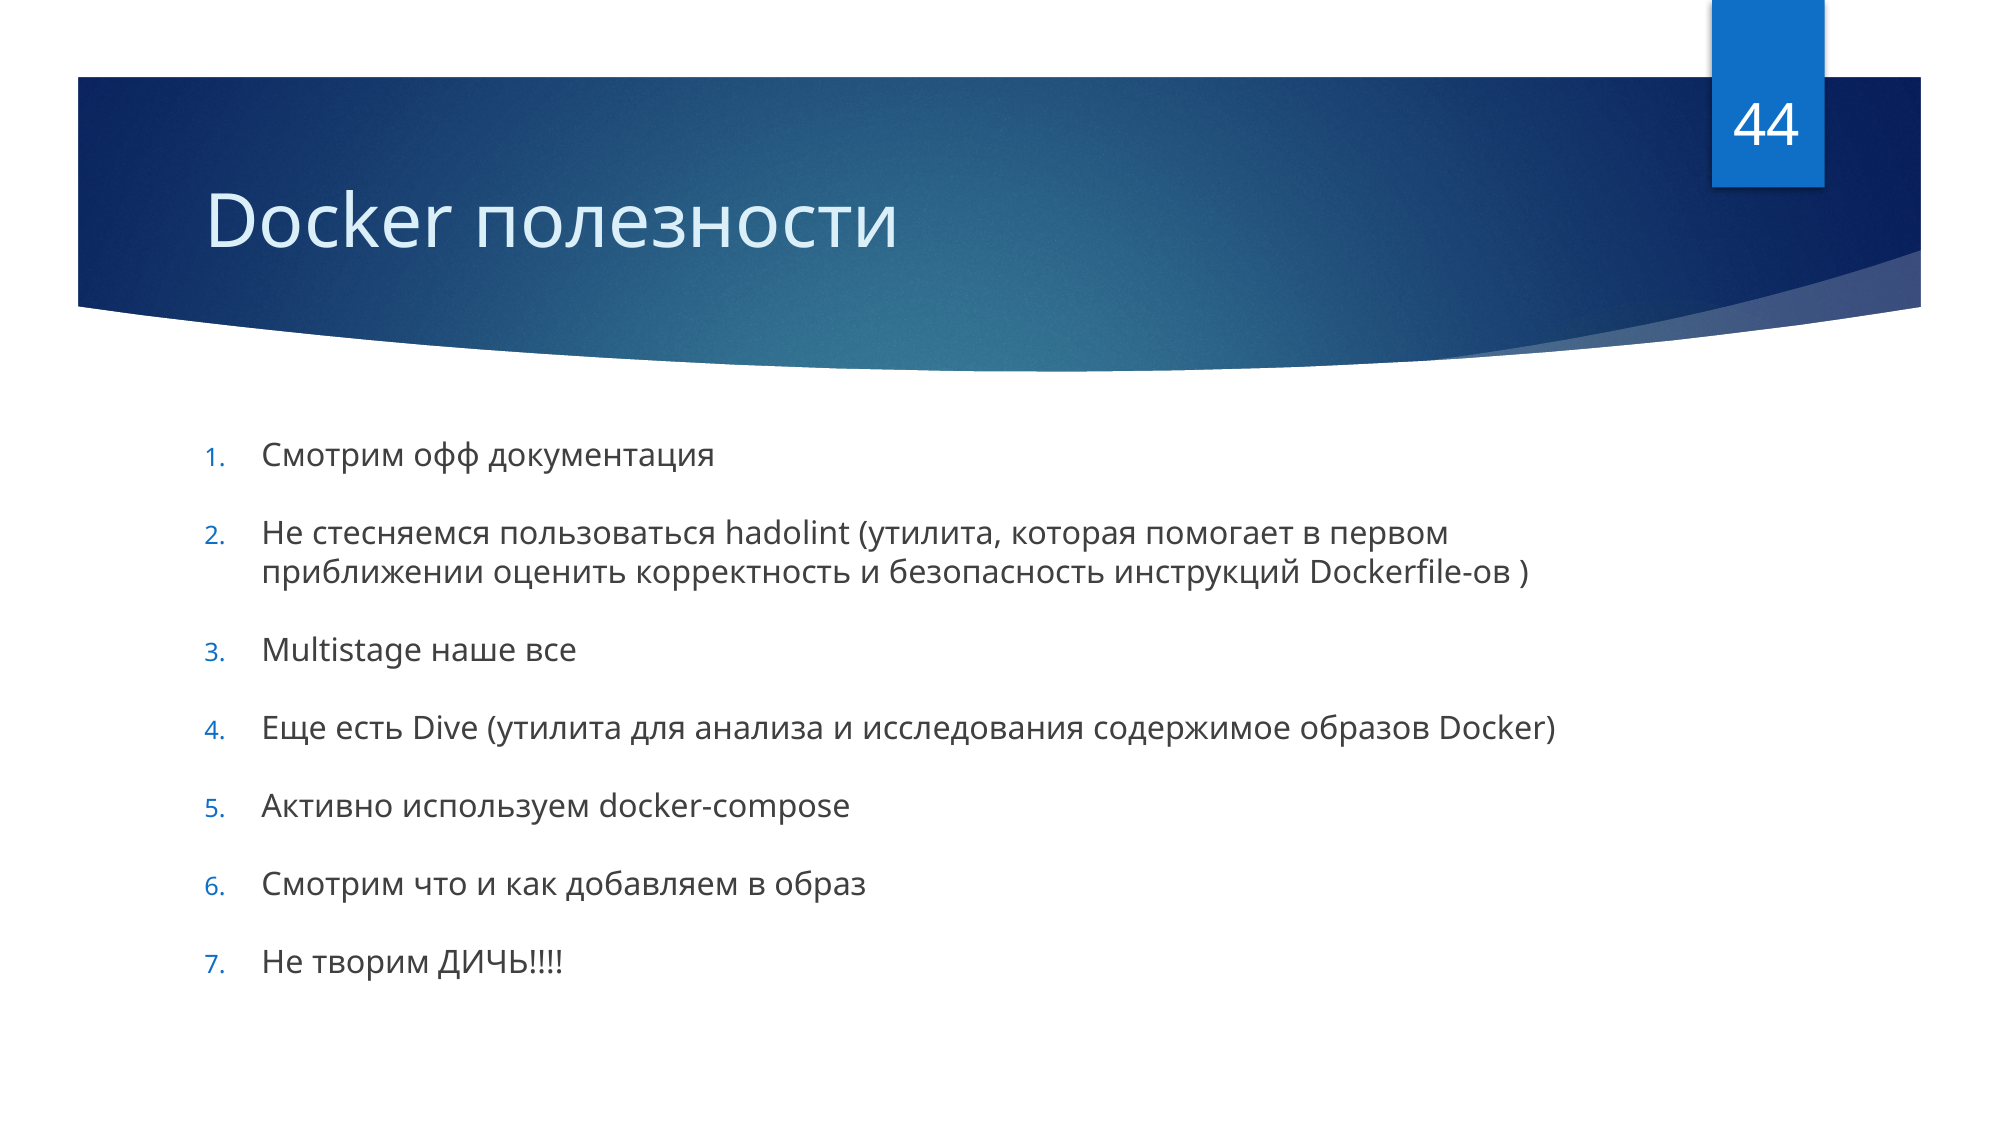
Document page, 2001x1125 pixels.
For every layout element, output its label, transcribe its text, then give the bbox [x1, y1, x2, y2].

title Docker полезности [189, 159, 1638, 276]
slide_number 44 [1698, 48, 1836, 175]
list Смотрим офф документация Не стесняемся пользоваться hadolint (утилита, которая помогает в первом приближении оценить корректность и безопасность инструкций Dockerfile-ов ) Multistage наше все Еще есть Dive (утилита для анализа и исследования содержимое образов Docker) Активно используем docker-compose Смотрим что и как добавляем в образ Не творим ДИЧЬ!!!! [189, 427, 1638, 988]
